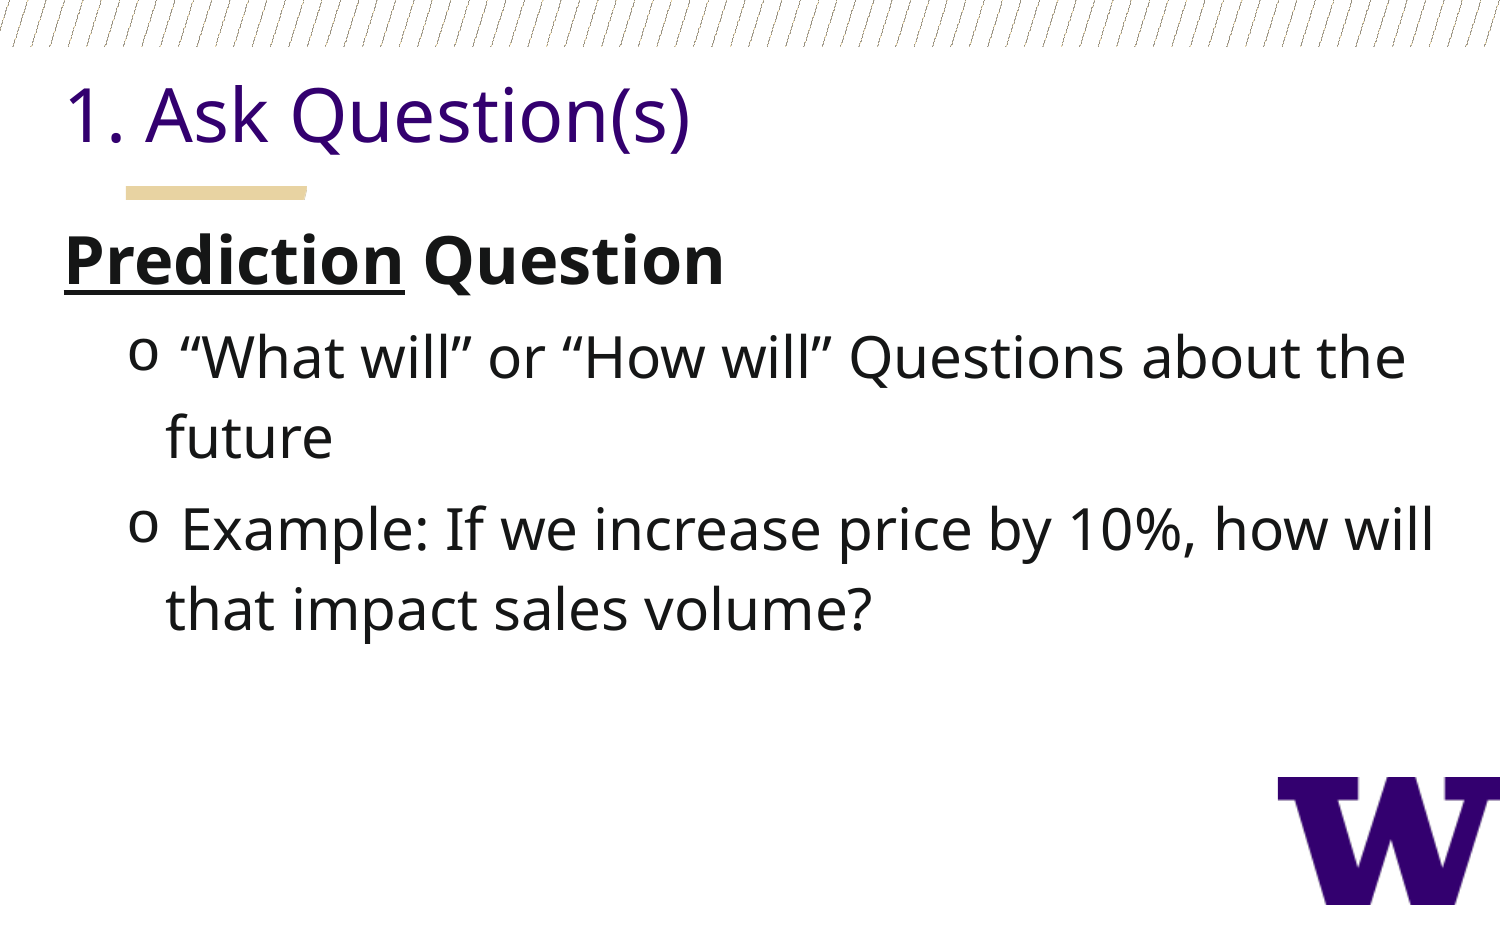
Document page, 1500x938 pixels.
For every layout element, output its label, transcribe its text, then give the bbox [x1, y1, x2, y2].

list Prediction Question “What will” or “How will” Questions about the future Example: If we increase price by 10%, how will that impact sales volume? [48, 199, 1453, 778]
picture [0, 0, 1500, 47]
list 1. Ask Question(s) [48, 37, 1453, 199]
